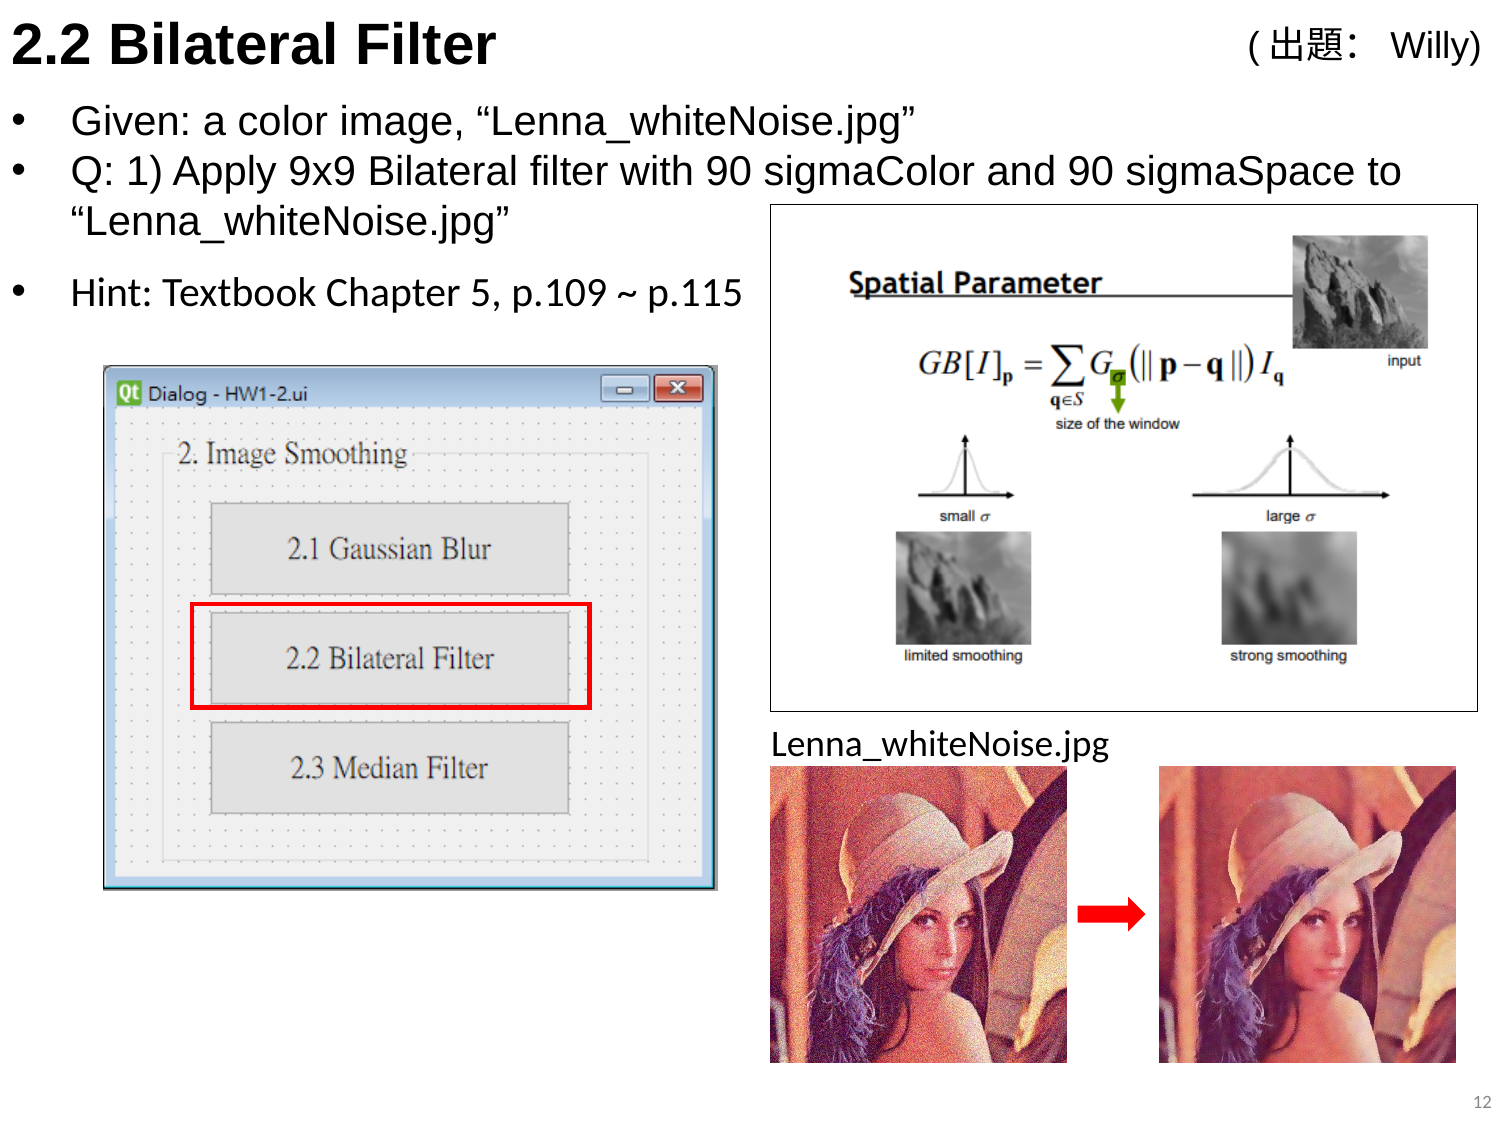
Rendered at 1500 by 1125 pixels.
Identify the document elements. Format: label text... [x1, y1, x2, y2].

slide_number 12 [1165, 1078, 1500, 1124]
title 2.2 Bilateral Filter [0, 0, 1500, 91]
list Given: a color image, “Lenna_whiteNoise.jpg” Q: 1) Apply 9x9 Bilateral filter with 90 sigmaColor and 90 sigmaSpace to “Lenna_whiteNoise.jpg” Hint: Textbook Chapter 5, p.109 ~ p.115 [0, 88, 1430, 504]
picture [770, 204, 1478, 712]
picture [1159, 766, 1456, 1063]
picture [770, 766, 1067, 1063]
text_box [1077, 896, 1146, 932]
text_box (出題：Willy) [1232, 13, 1500, 74]
picture [103, 365, 718, 891]
text_box Lenna_whiteNoise.jpg [756, 711, 1125, 772]
